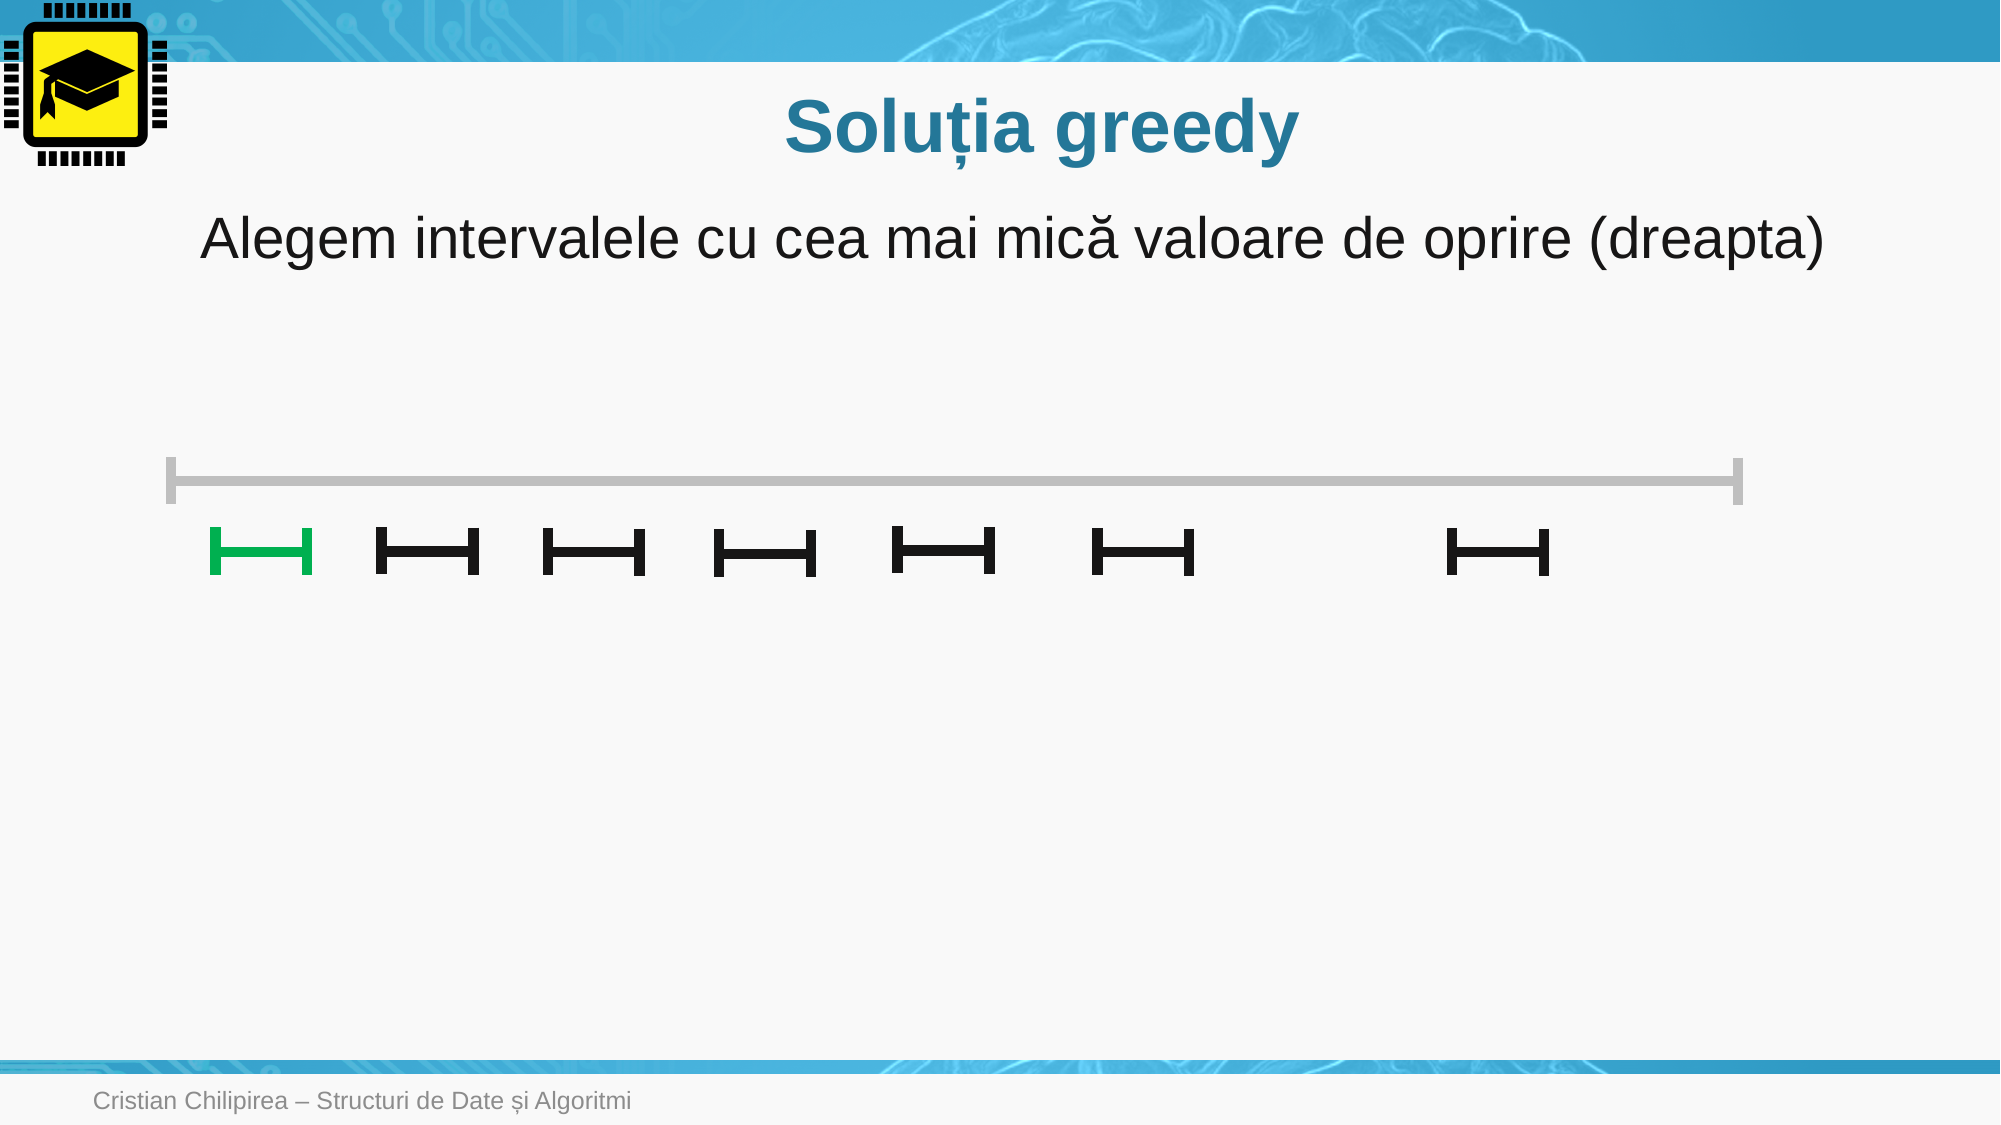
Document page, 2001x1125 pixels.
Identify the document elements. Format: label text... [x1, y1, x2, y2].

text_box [1097, 527, 1190, 576]
title Soluția greedy [170, 76, 1915, 180]
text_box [719, 529, 811, 578]
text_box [897, 526, 990, 575]
picture [0, 1060, 2000, 1074]
list Alegem intervalele cu cea mai mică valoare de oprire (dreapta) [185, 200, 1915, 304]
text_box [381, 526, 474, 575]
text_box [170, 456, 1738, 505]
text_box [547, 527, 640, 576]
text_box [1452, 527, 1544, 576]
picture [0, 0, 2000, 166]
footer Cristian Chilipirea – Structuri de Date și Algoritmi [77, 1073, 1338, 1125]
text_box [215, 527, 308, 576]
